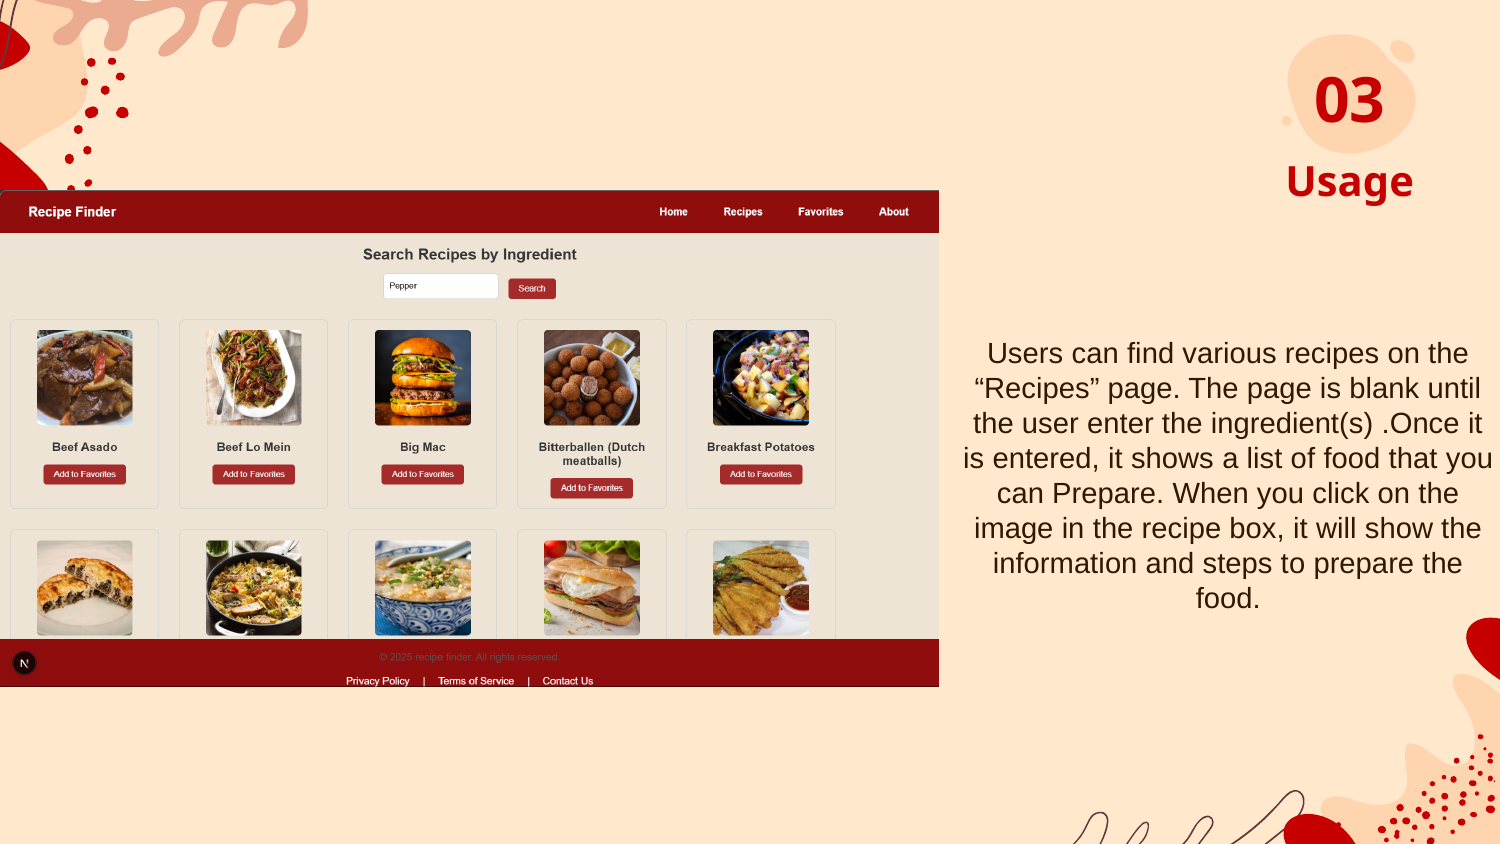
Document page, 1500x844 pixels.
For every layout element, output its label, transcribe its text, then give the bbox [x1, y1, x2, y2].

picture [0, 190, 940, 687]
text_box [1139, 33, 1500, 220]
text_box Users can find various recipes on the “Recipes” page. The page is blank until the user enter the ingredient(s) .Once it is entered, it shows a list of food that you can Prepare. When you click on the image in the recipe box, it will show the information and steps to prepare the food. [947, 319, 1500, 589]
